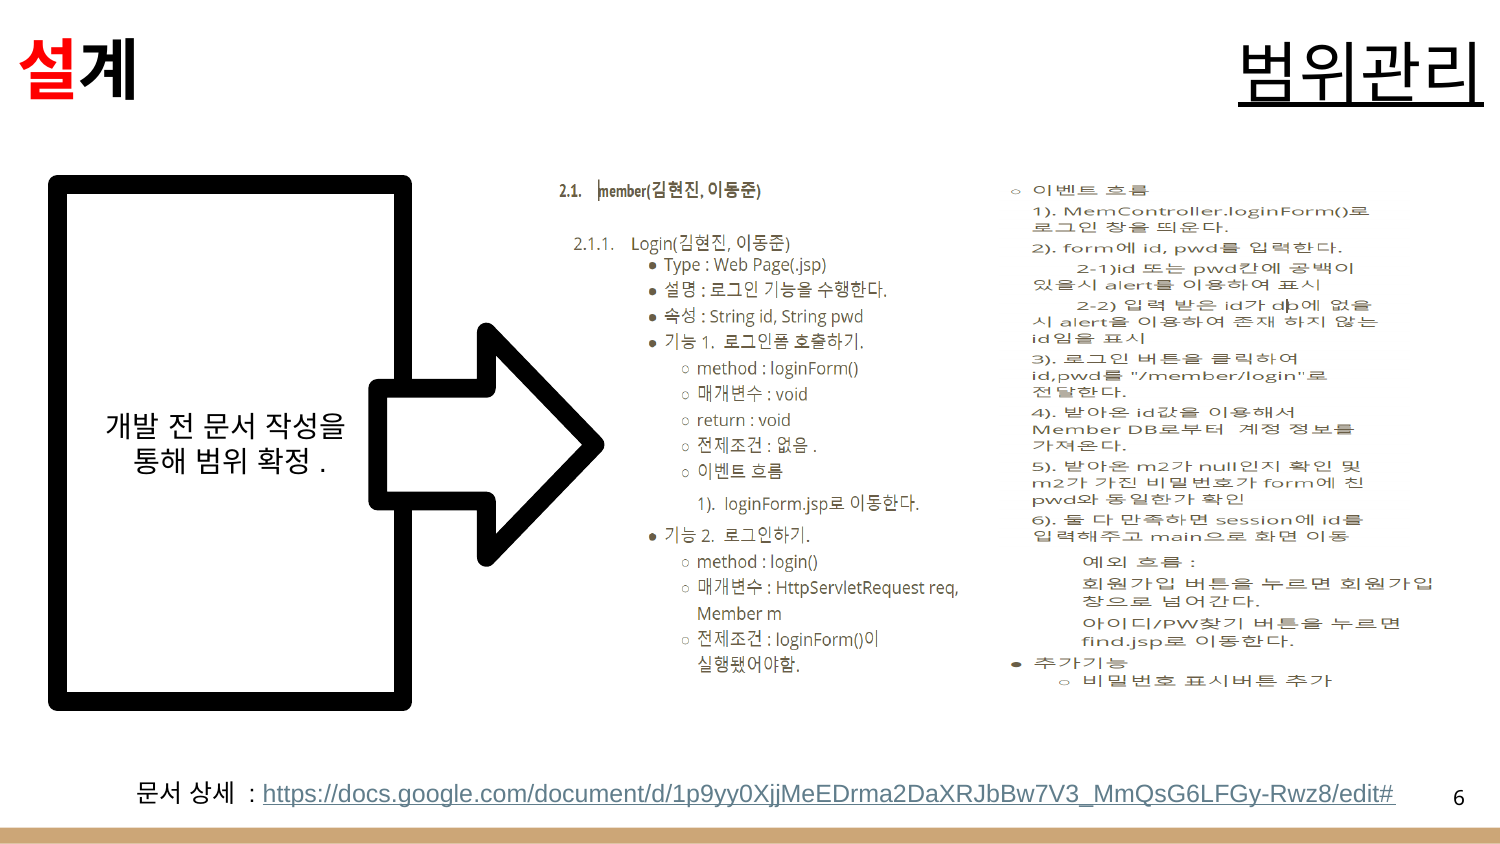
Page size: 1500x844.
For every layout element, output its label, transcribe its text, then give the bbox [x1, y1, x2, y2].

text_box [993, 182, 1448, 708]
text_box 개발 전 문서 작성을 통해 범위 확정. [57, 184, 403, 702]
slide_number 6 [1389, 764, 1480, 830]
text_box [377, 332, 545, 558]
title 범위관리 [101, 0, 1499, 126]
picture [551, 177, 982, 695]
text_box 문서 상세 : https://docs.google.com/document/d/1p9yy0XjjMeEDrma2DaXRJbBw7V3_MmQsG6LFGy-Rwz8/edit# [121, 762, 1437, 823]
text_box 설계 [2, 12, 101, 123]
